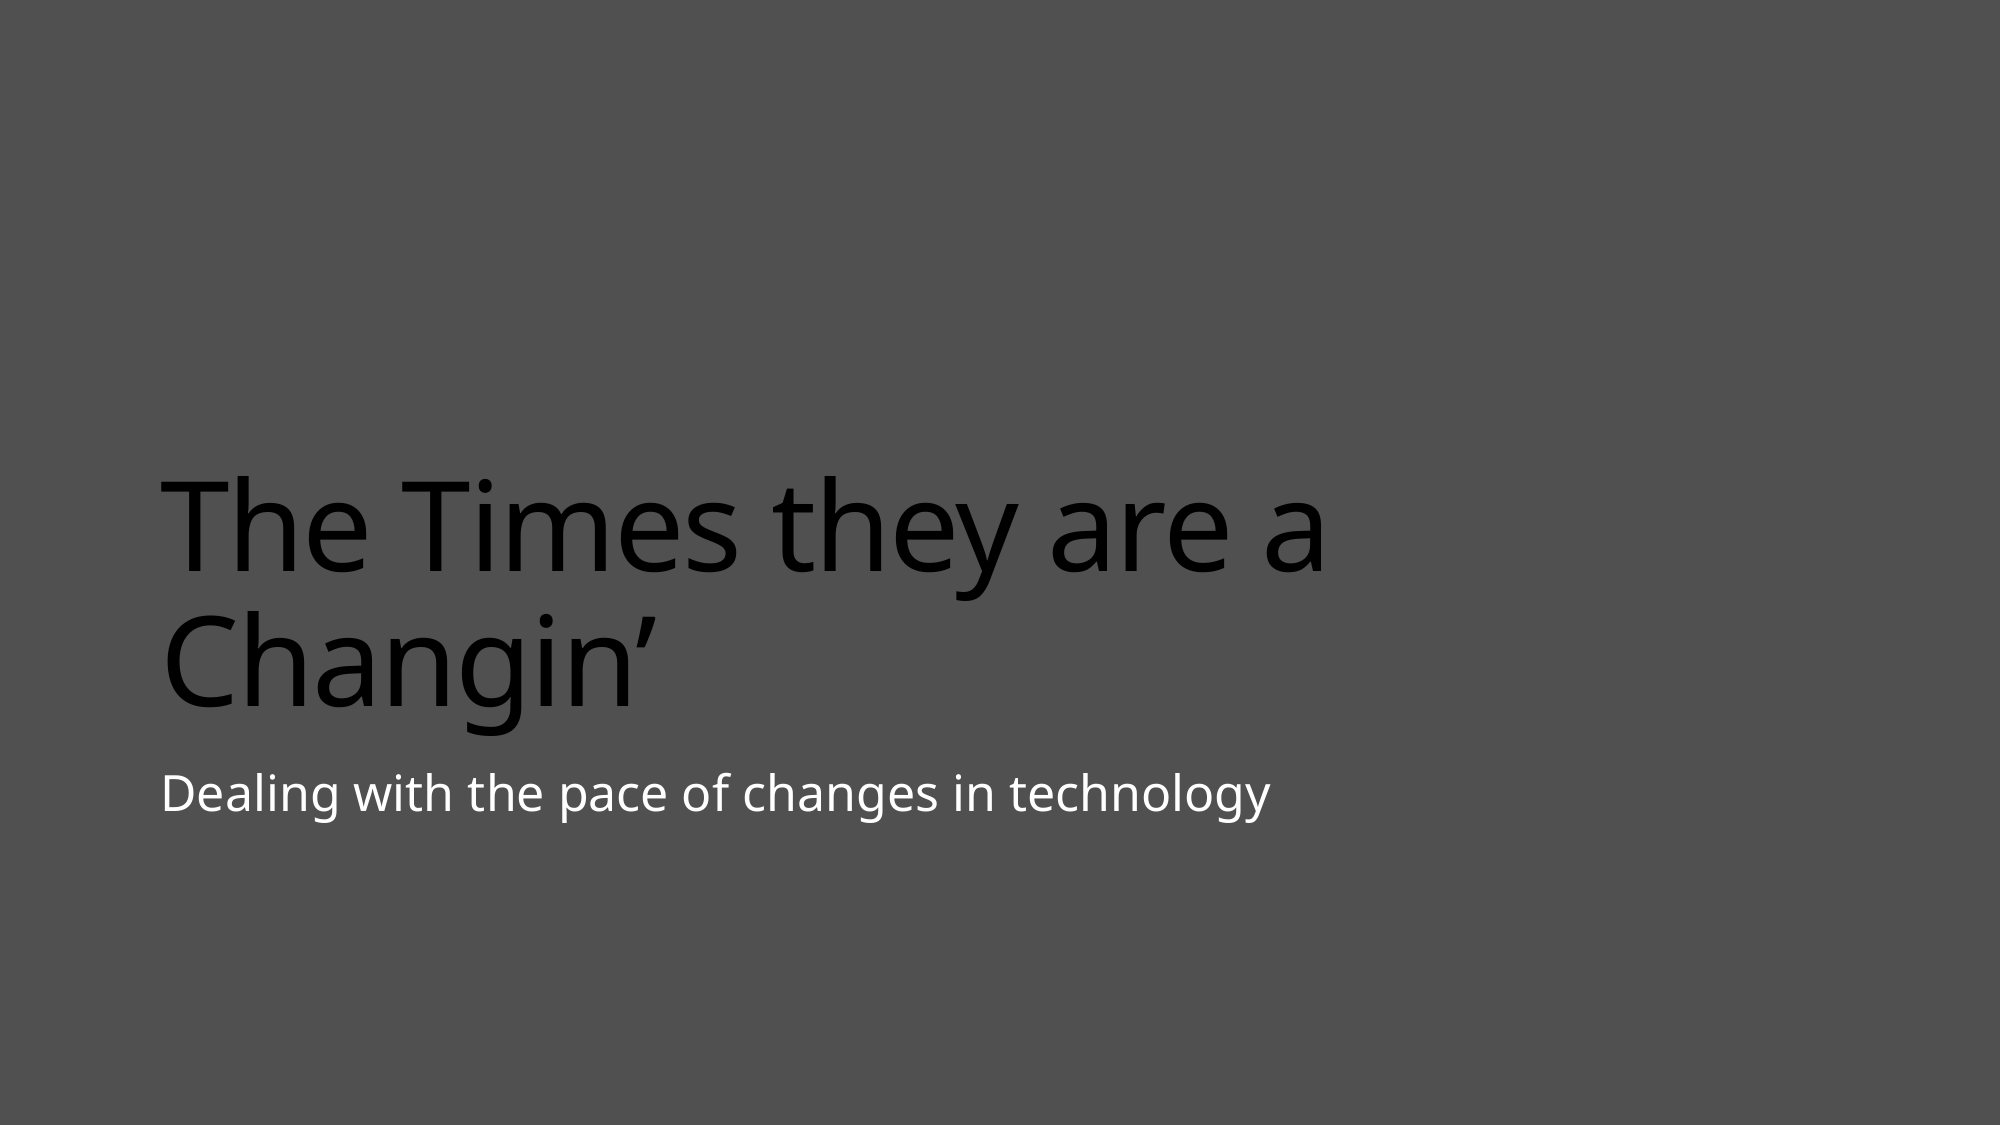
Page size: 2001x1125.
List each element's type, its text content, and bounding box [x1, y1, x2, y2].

list Dealing with the pace of changes in technology [136, 752, 1862, 999]
title The Times they are a Changin’ [136, 280, 1862, 749]
